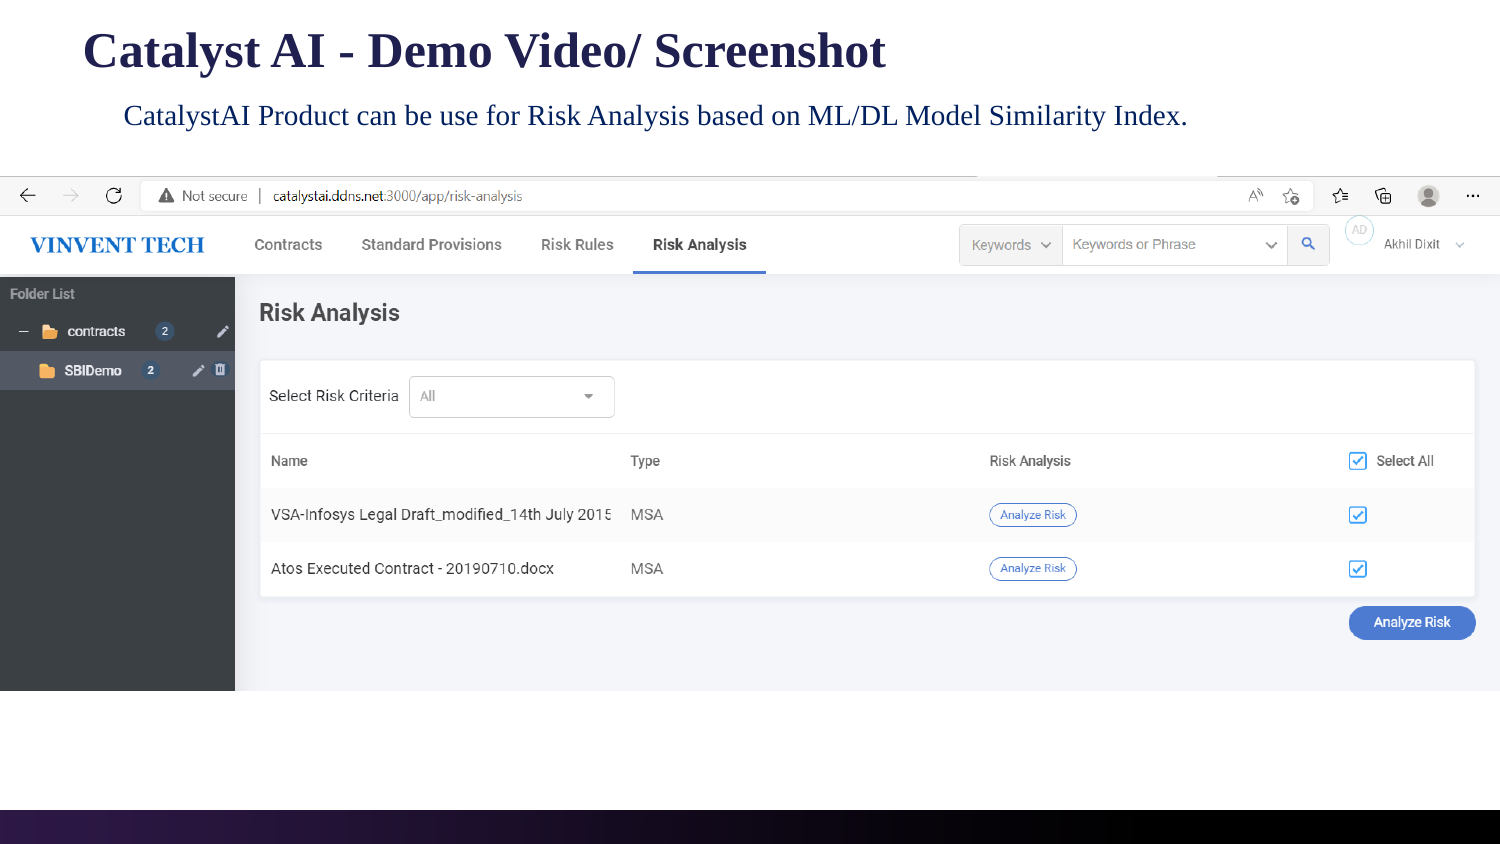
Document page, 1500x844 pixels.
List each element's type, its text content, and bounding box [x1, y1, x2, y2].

text_box CatalystAI Product can be use for Risk Analysis based on ML/DL Model Similarity Index. [108, 89, 1462, 139]
title Catalyst AI - Demo Video/ Screenshot [67, 10, 1500, 85]
picture [0, 176, 1500, 691]
picture [0, 810, 1500, 844]
